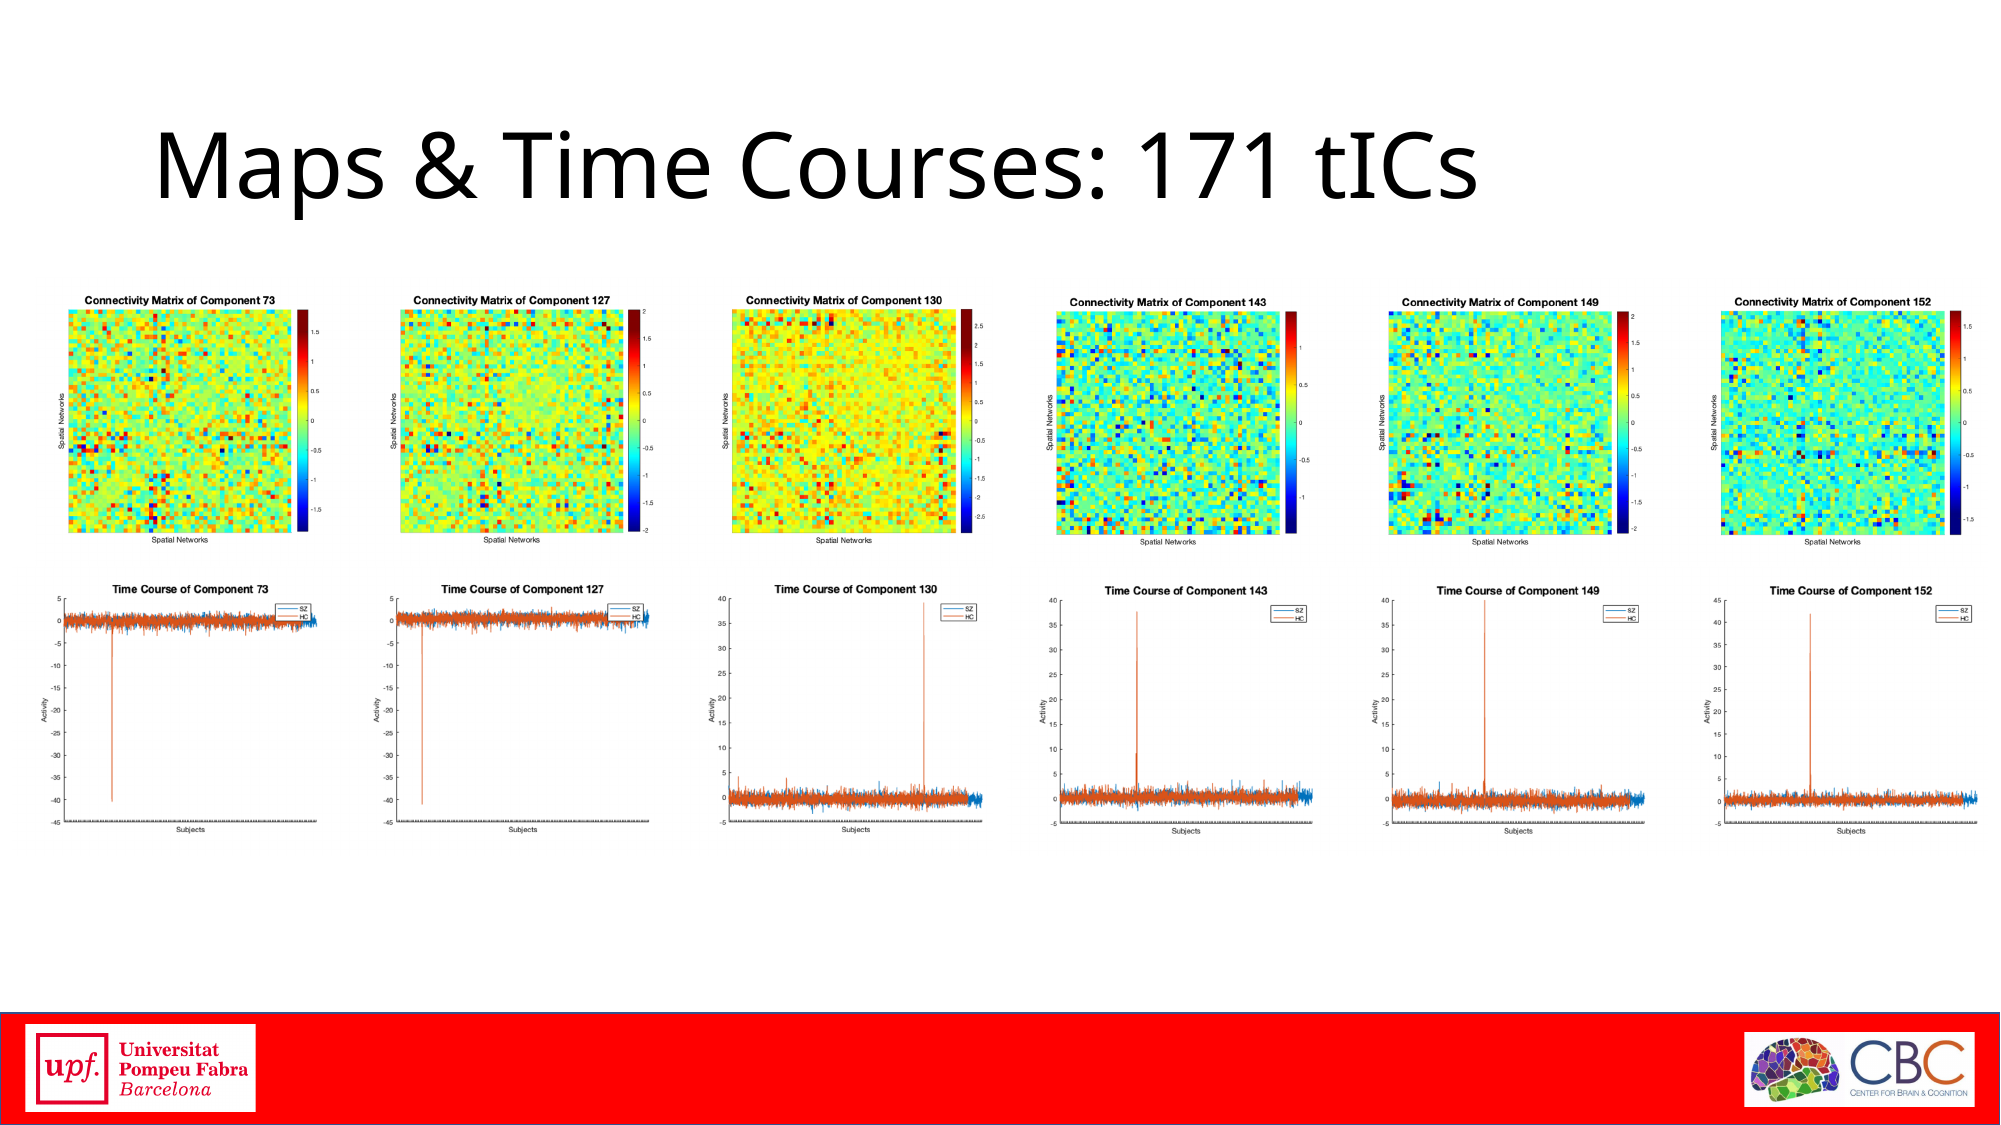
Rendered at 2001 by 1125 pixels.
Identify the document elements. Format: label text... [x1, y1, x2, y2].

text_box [12, 277, 1988, 856]
title Maps & Time Courses: 171 tICs [137, 59, 1863, 277]
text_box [0, 1013, 2000, 1125]
